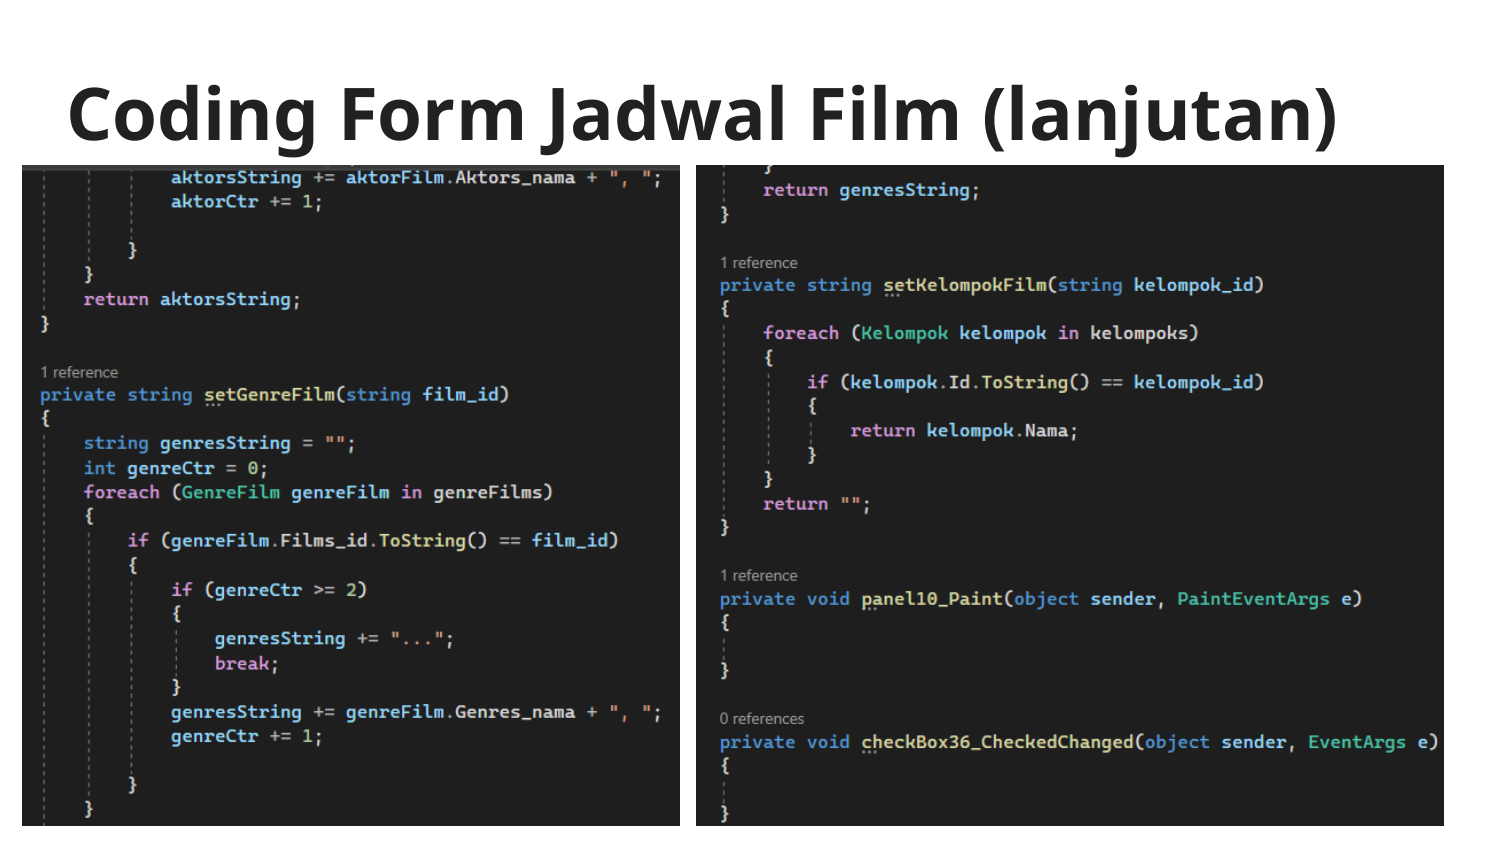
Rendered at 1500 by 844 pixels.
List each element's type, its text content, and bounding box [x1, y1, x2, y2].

title Coding Form Jadwal Film (lanjutan) [51, 48, 1449, 180]
picture [22, 165, 680, 826]
picture [696, 165, 1444, 826]
